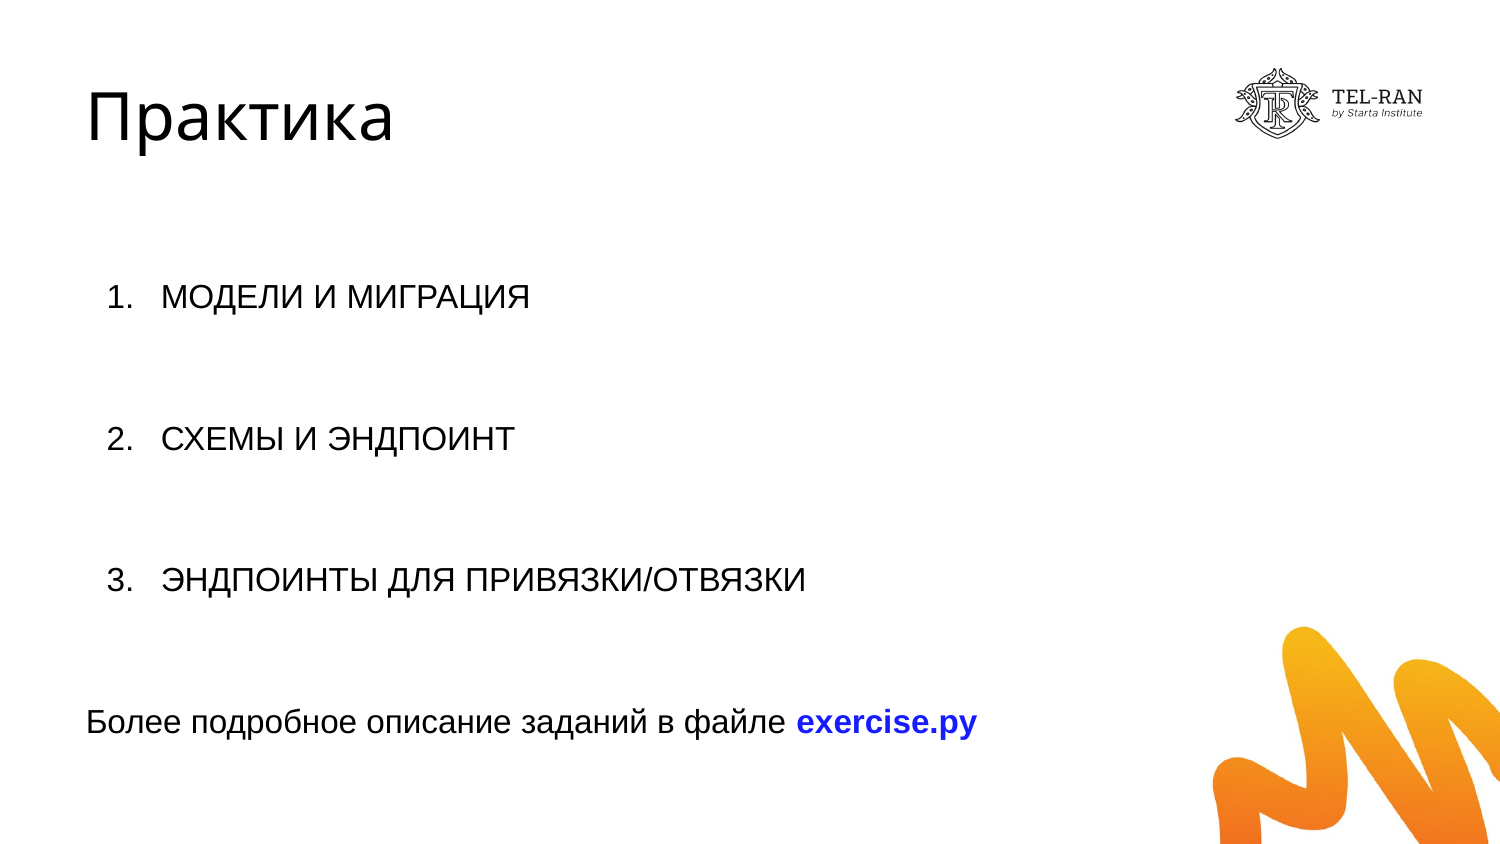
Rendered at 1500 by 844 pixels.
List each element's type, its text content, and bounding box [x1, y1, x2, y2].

picture [1237, 68, 1422, 139]
picture [1211, 625, 1500, 844]
list МОДЕЛИ И МИГРАЦИЯ СХЕМЫ И ЭНДПОИНТ ЭНДПОИНТЫ ДЛЯ ПРИВЯЗКИ/ОТВЯЗКИ Более подробное описание заданий в файле exercise.py [70, 253, 1469, 759]
title Практика [70, 59, 1237, 230]
